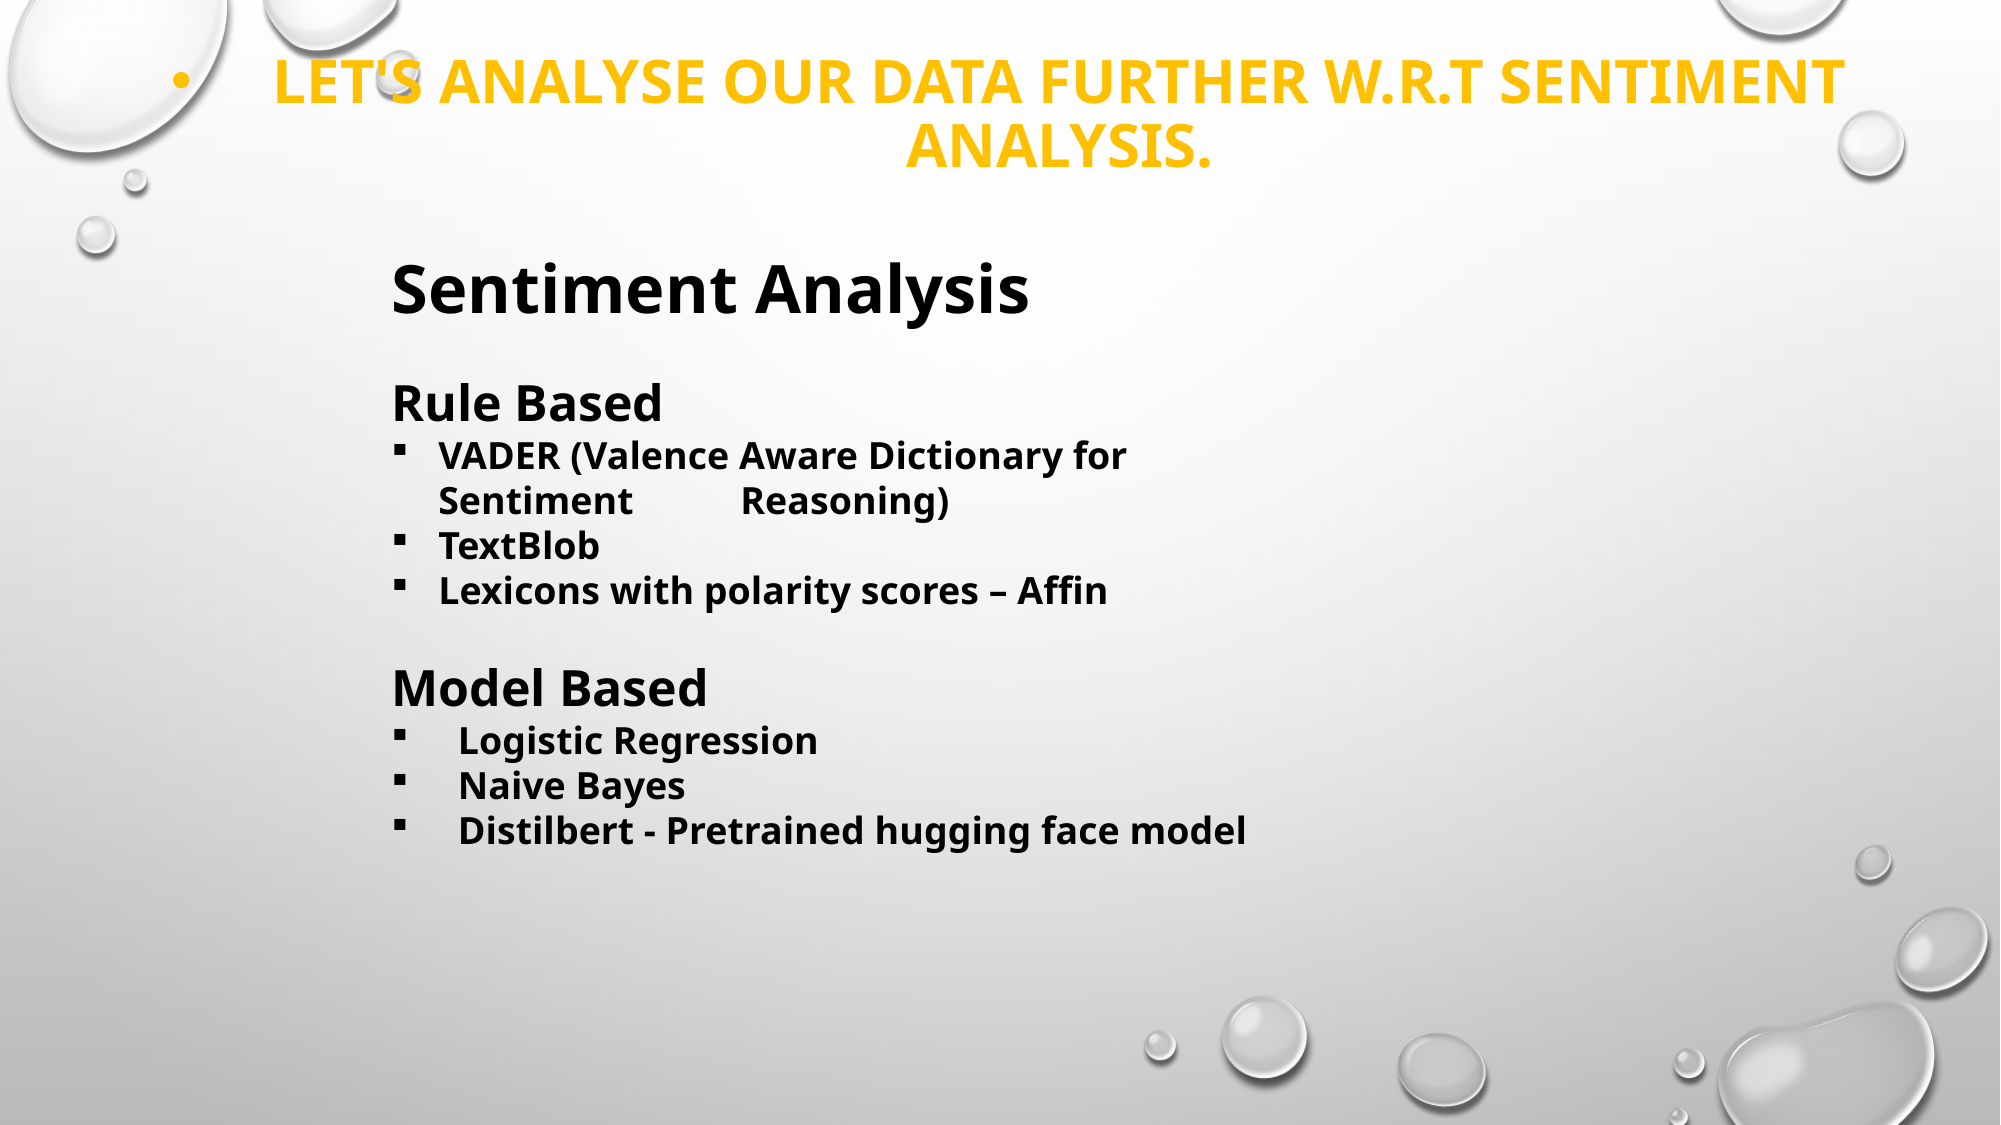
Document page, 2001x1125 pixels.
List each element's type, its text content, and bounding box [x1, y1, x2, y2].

text_box Sentiment Analysis Rule Based VADER (Valence Aware Dictionary for Sentiment Reasoning) TextBlob Lexicons with polarity scores – Affin Model Based Logistic Regression Naive Bayes Distilbert - Pretrained hugging face model [376, 239, 1338, 860]
title Let's analyse our data further w.r.t Sentiment Analysis. [155, 43, 1881, 261]
picture [0, 0, 2000, 1125]
